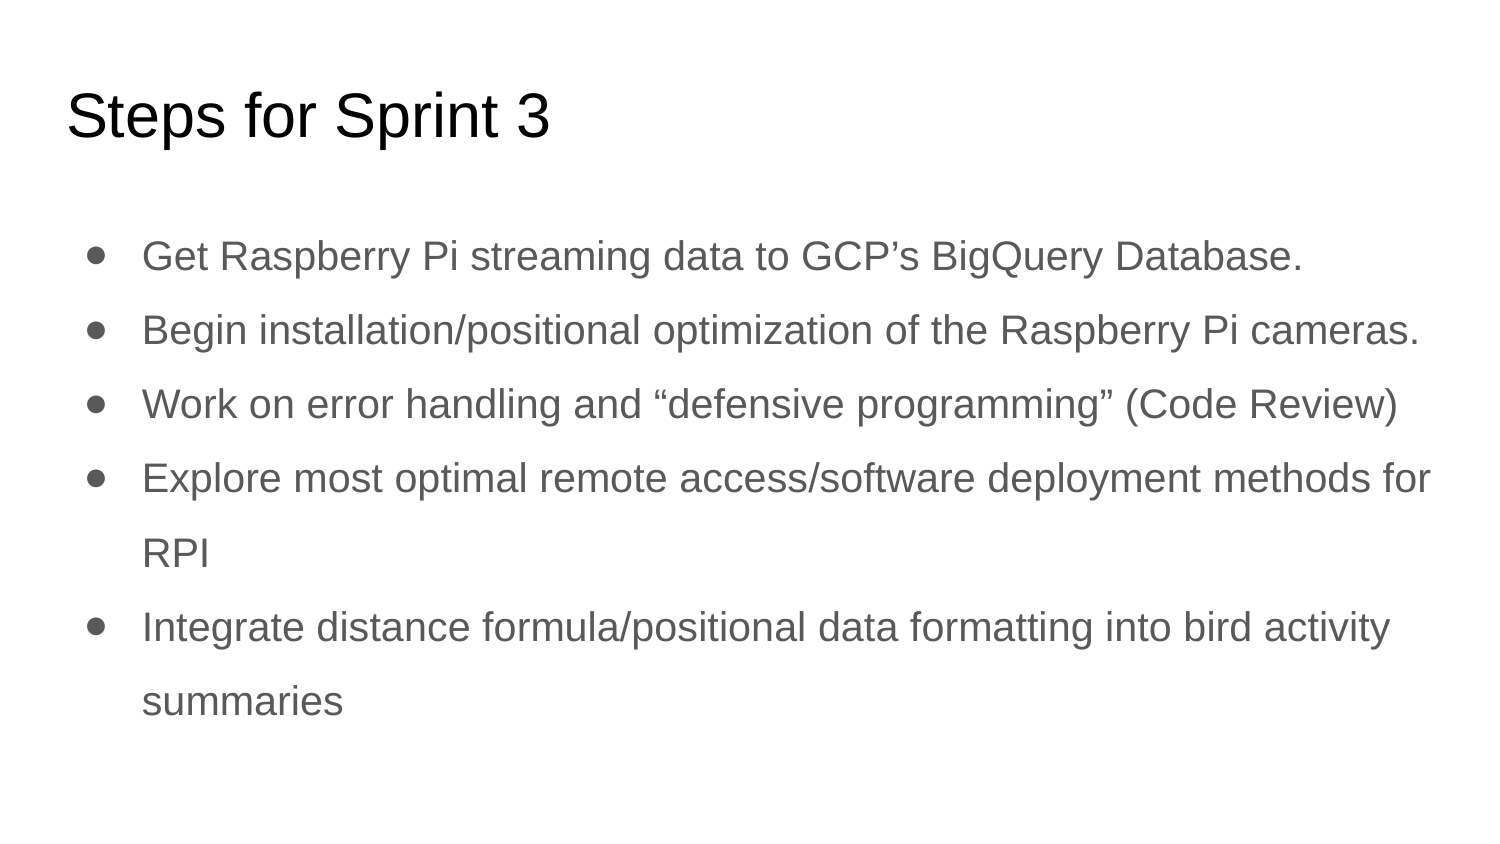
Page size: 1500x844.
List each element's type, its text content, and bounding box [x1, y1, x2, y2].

list Get Raspberry Pi streaming data to GCP’s BigQuery Database. Begin installation/positional optimization of the Raspberry Pi cameras. Work on error handling and “defensive programming” (Code Review) Explore most optimal remote access/software deployment methods for RPI Integrate distance formula/positional data formatting into bird activity summaries [51, 189, 1449, 750]
title Steps for Sprint 3 [51, 59, 1449, 154]
